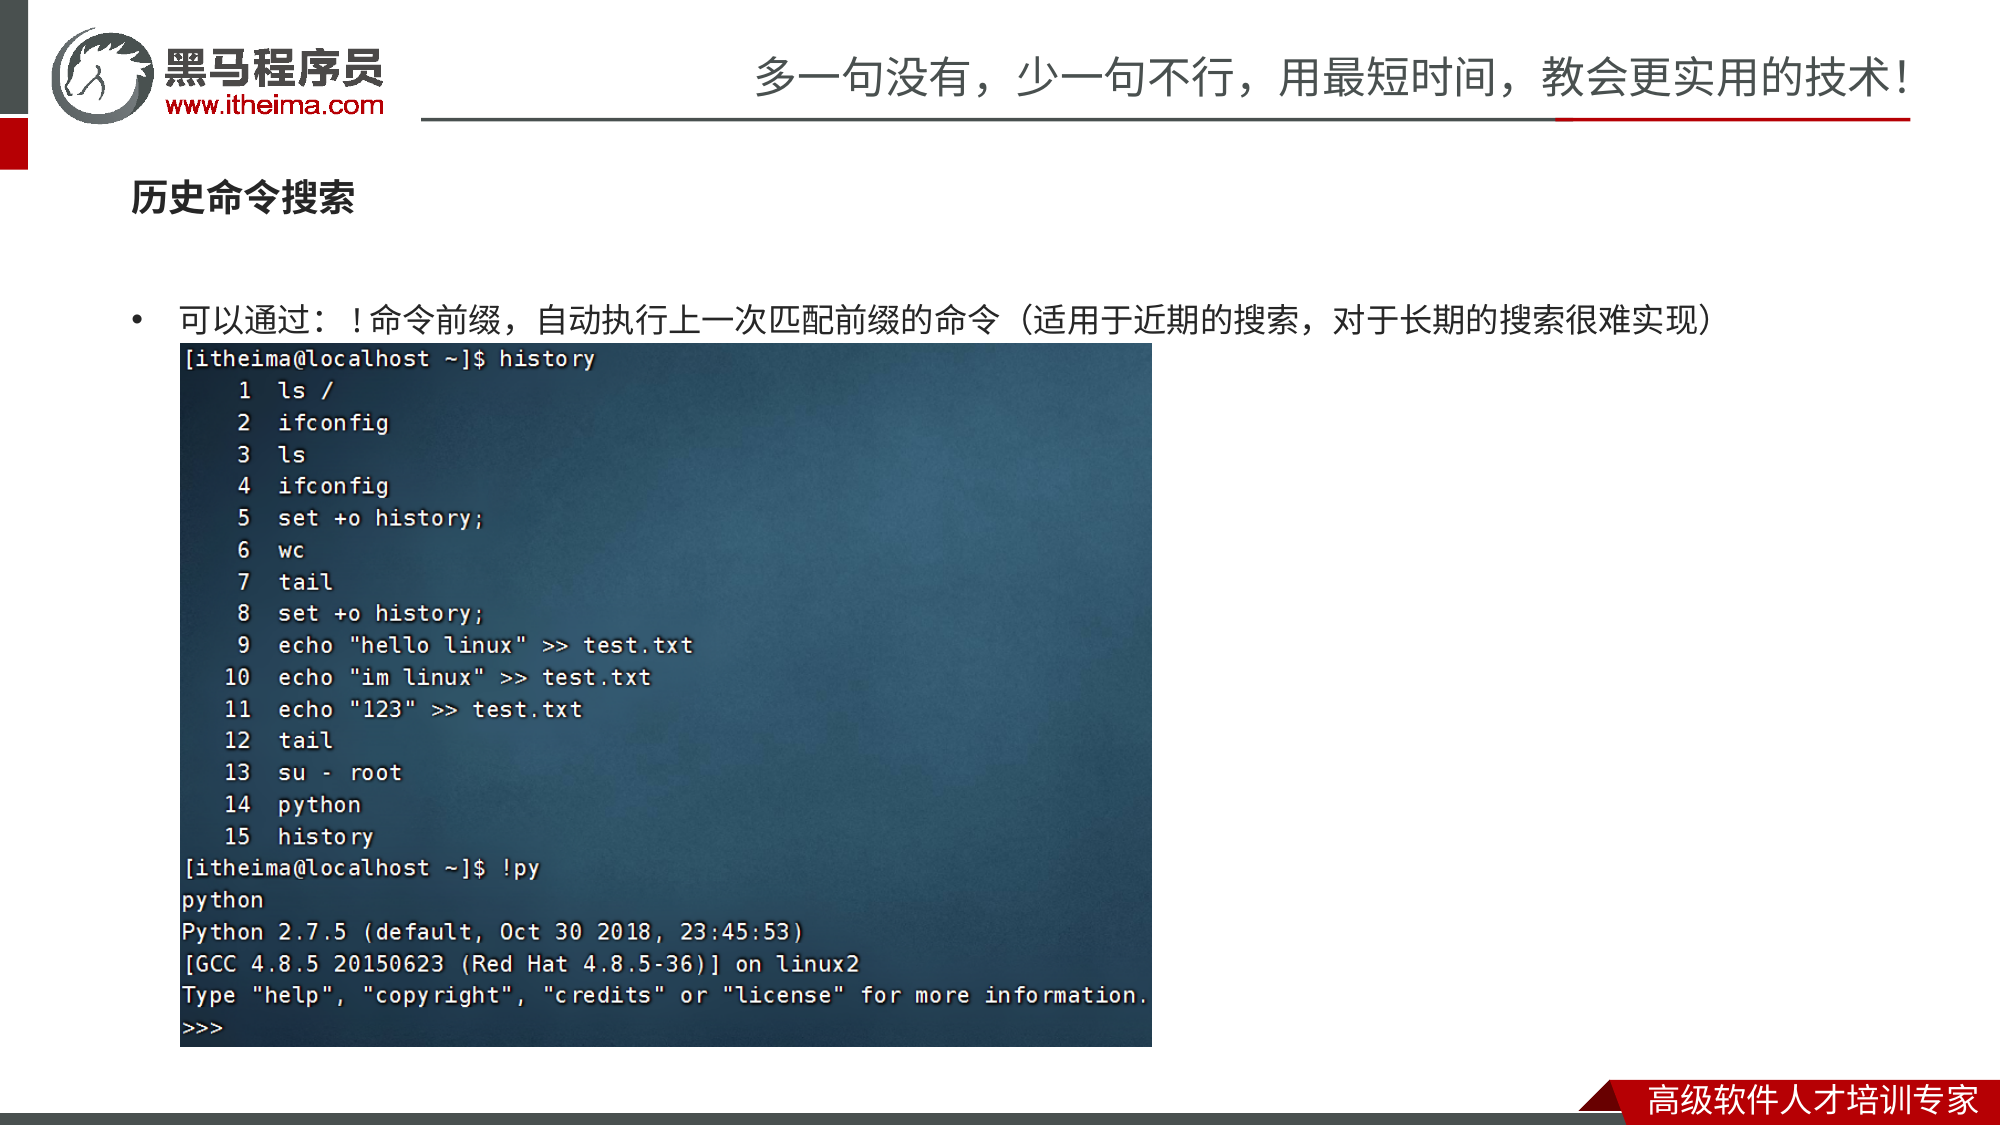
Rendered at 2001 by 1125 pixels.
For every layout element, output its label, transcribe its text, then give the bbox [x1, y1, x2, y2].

picture [180, 343, 1152, 1047]
list 可以通过：!命令前缀，自动执行上一次匹配前缀的命令（适用于近期的搜索，对于长期的搜索很难实现） [116, 271, 1872, 964]
list 历史命令搜索 [116, 154, 1872, 239]
picture [50, 26, 384, 125]
